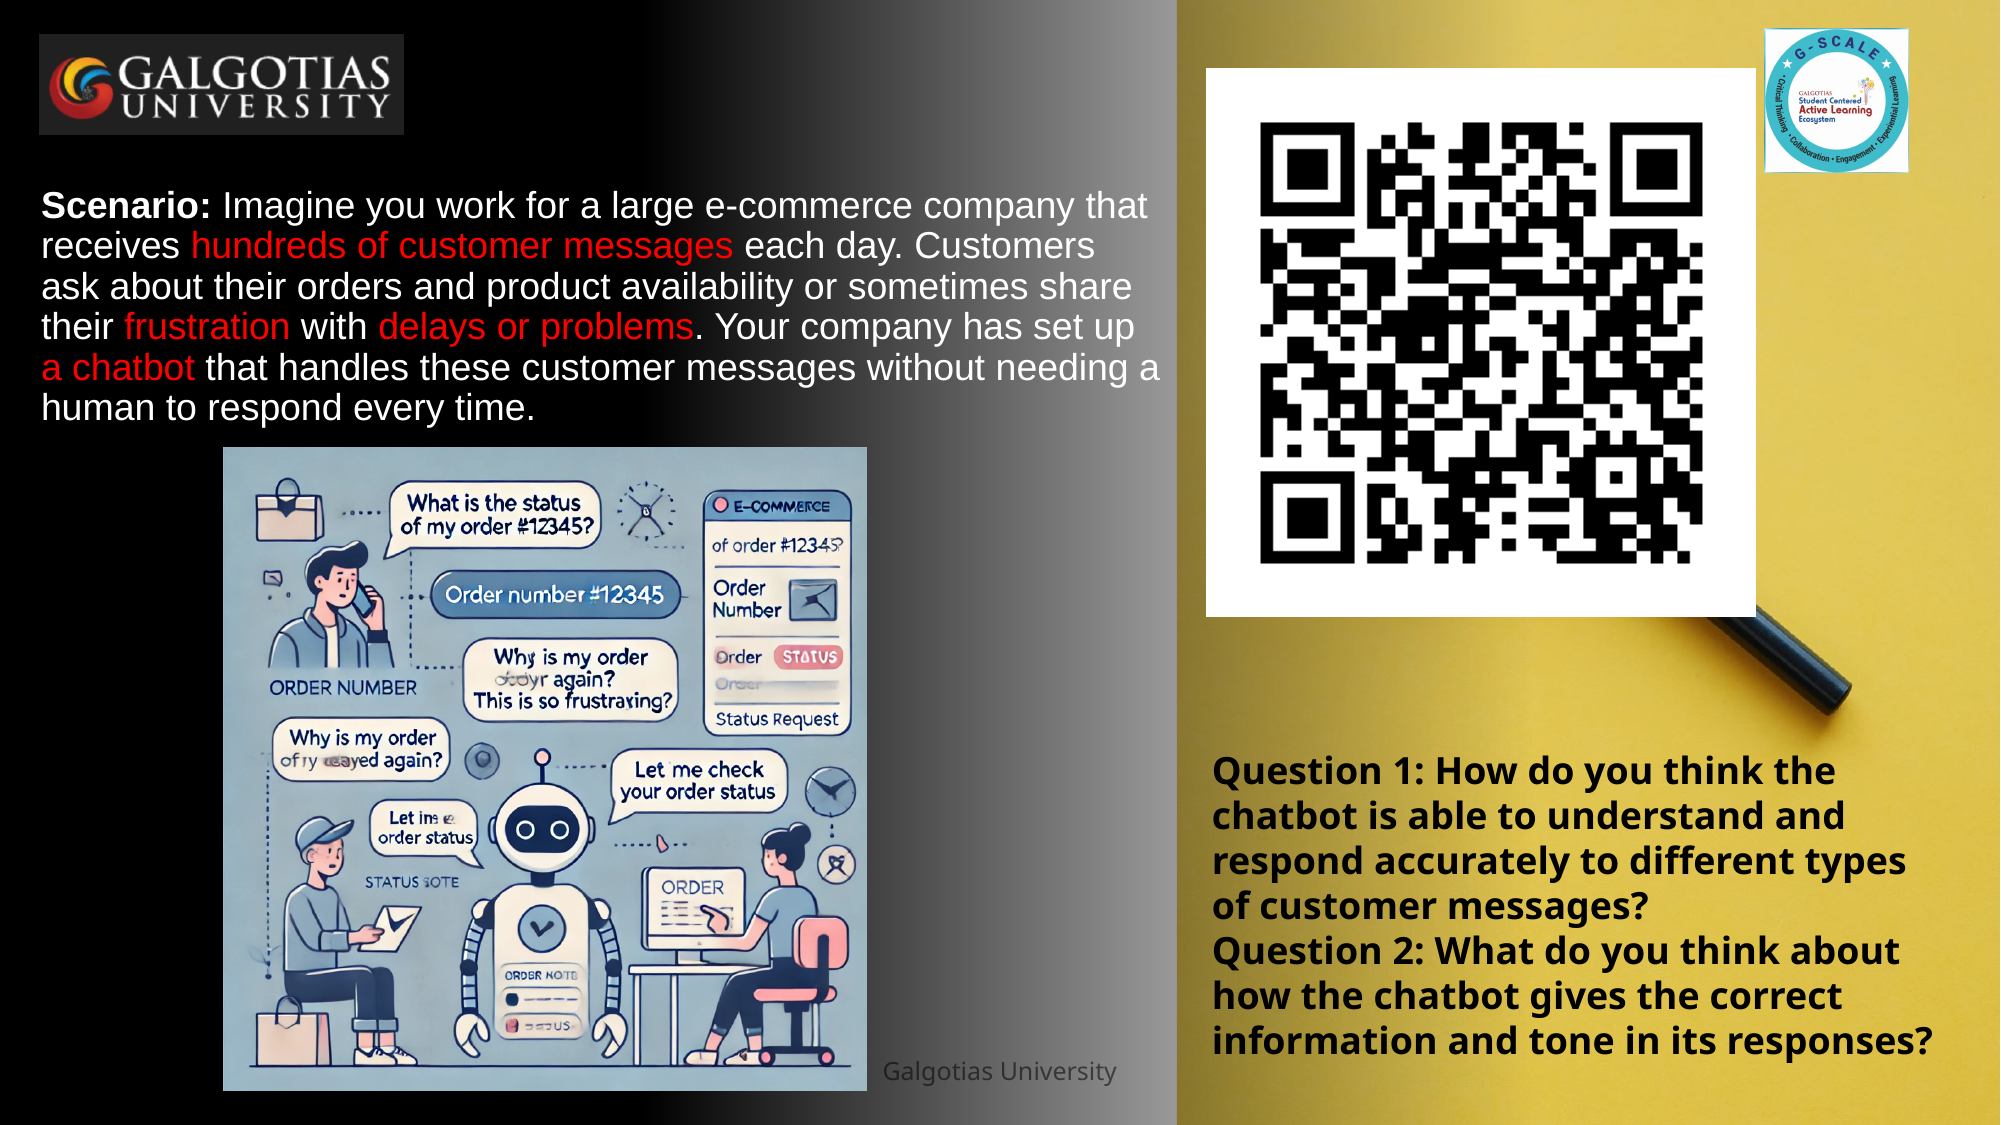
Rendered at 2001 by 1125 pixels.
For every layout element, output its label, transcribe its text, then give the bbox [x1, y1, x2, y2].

text_box [0, 0, 1176, 1125]
footer Galgotias University [662, 1042, 1176, 1103]
title Scenario: Imagine you work for a large e-commerce company that receives hundreds of customer messages each day. Customers ask about their orders and product availability or sometimes share their frustration with delays or problems. Your company has set up a chatbot that handles these customer messages without needing a human to respond every time. [25, 178, 1176, 439]
picture [39, 33, 404, 136]
picture [222, 446, 868, 1092]
picture [1176, 0, 2000, 1125]
